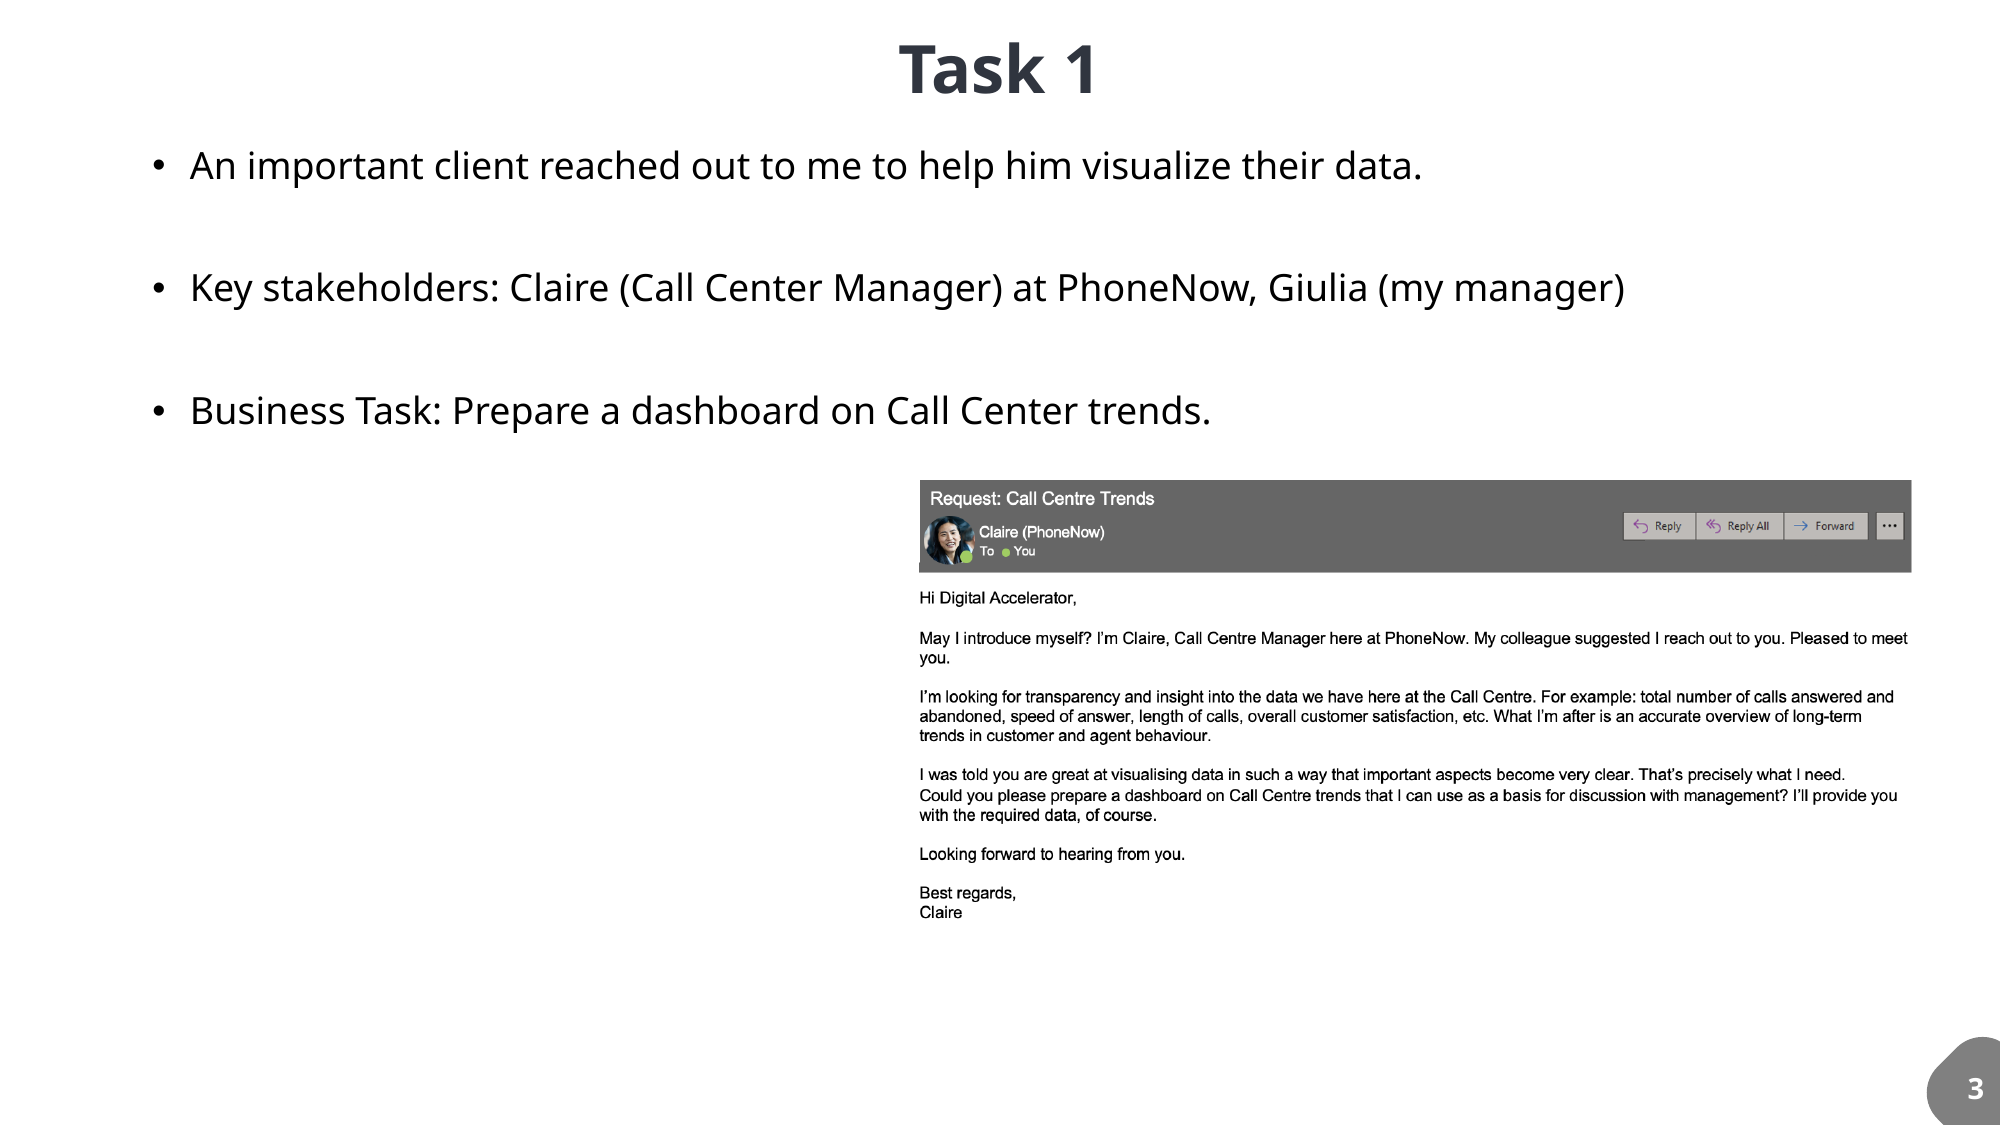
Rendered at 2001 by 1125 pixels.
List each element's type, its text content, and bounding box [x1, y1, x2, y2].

list An important client reached out to me to help him visualize their data. Key stakeholders: Claire (Call Center Manager) at PhoneNow, Giulia (my manager) Business Task: Prepare a dashboard on Call Center trends. [137, 139, 1863, 563]
text_box Task 1 [799, 27, 1201, 108]
picture [918, 480, 1912, 931]
text_box [1925, 1035, 2000, 1125]
text_box 3 [1952, 1063, 2000, 1113]
